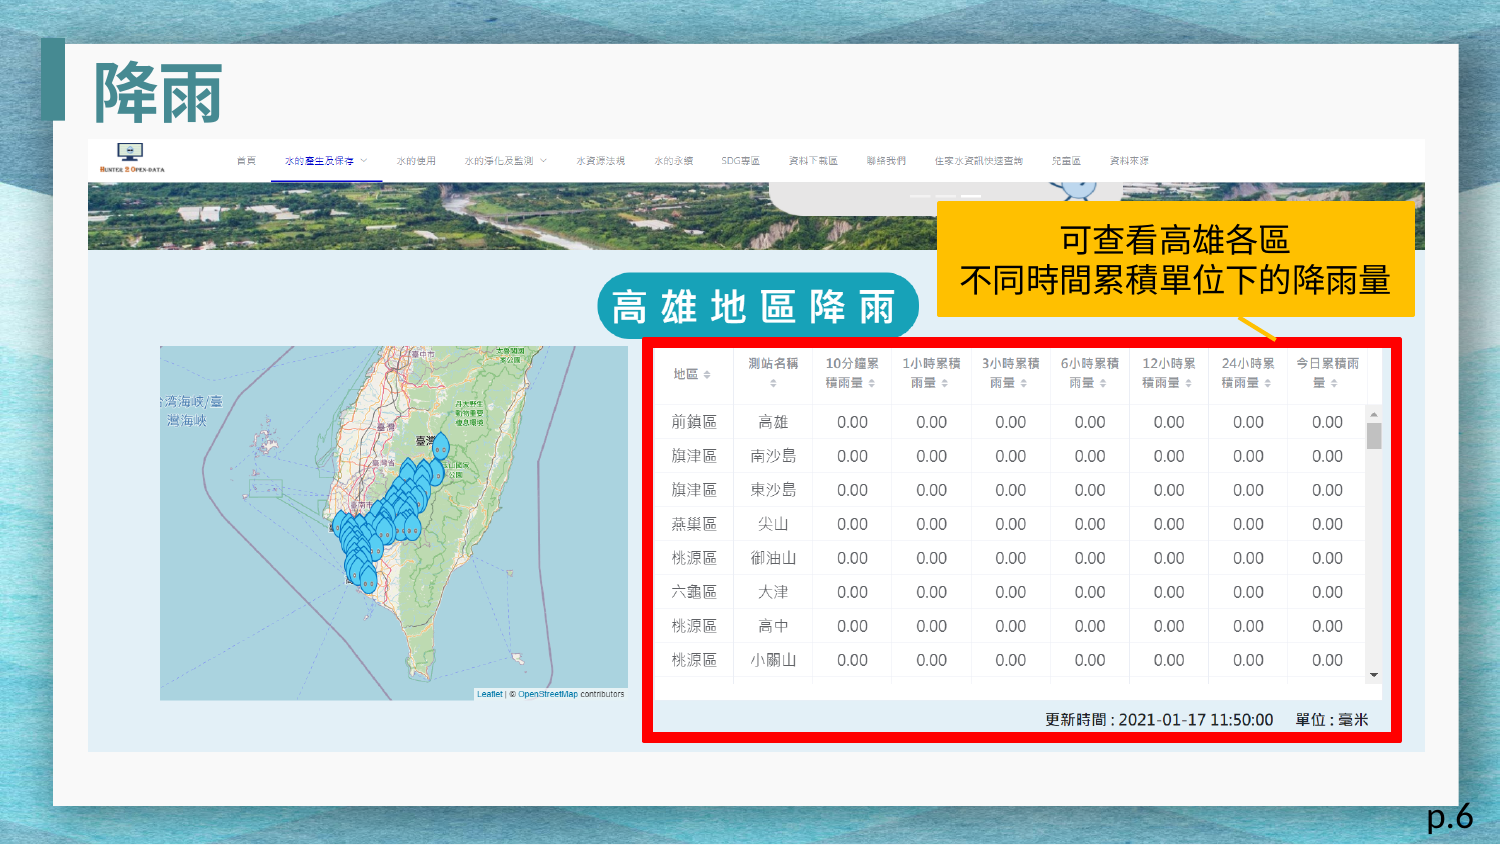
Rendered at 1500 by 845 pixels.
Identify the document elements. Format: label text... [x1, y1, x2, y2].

text_box 降雨 [77, 43, 241, 139]
picture [88, 139, 1426, 752]
text_box p.6 [1411, 783, 1500, 844]
picture [0, 0, 1500, 844]
